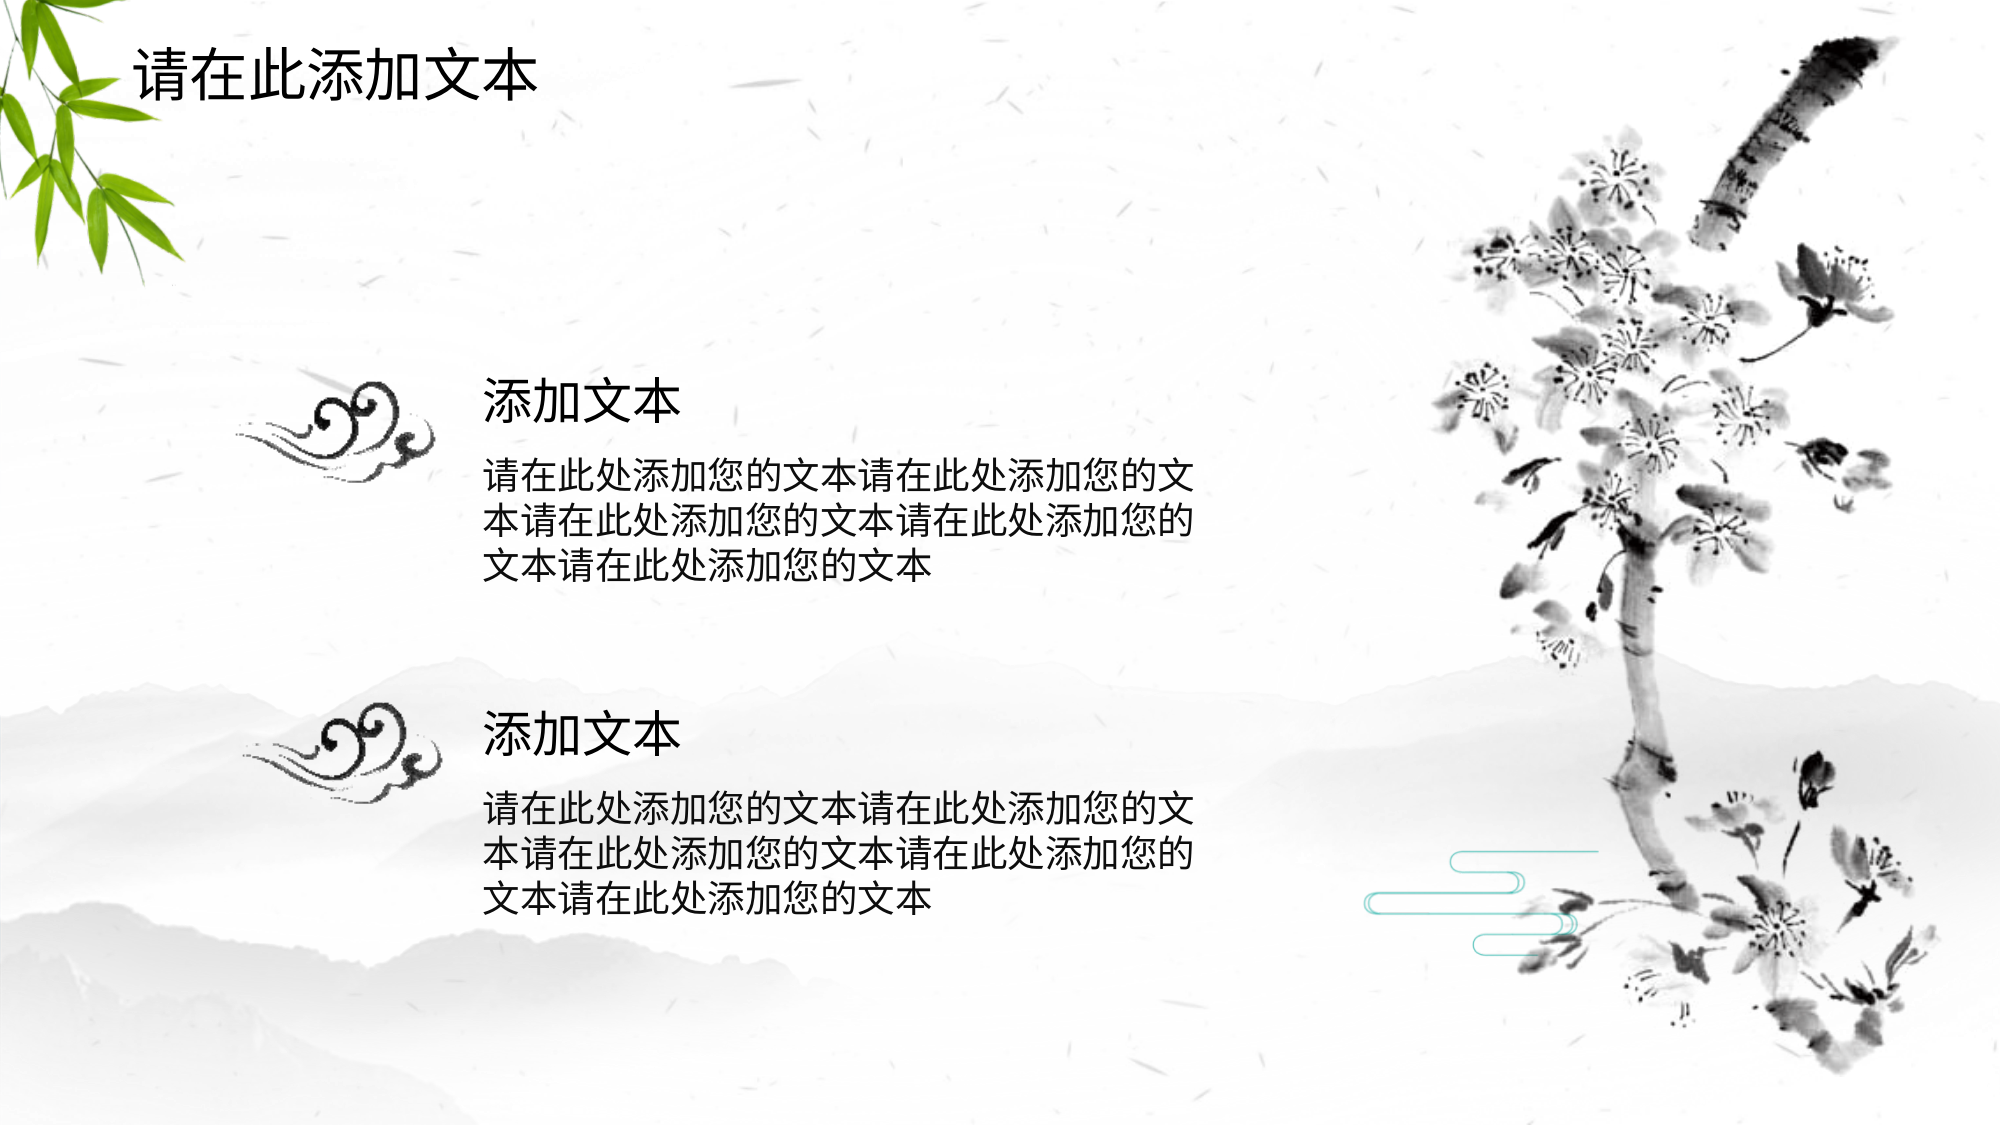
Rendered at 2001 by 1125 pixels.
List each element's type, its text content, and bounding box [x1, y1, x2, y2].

text_box 添加文本 [468, 361, 742, 437]
picture [0, 0, 2000, 1125]
text_box 请在此处添加您的文本请在此处添加您的文本请在此处添加您的文本请在此处添加您的文本请在此处添加您的文本 [468, 777, 1229, 928]
text_box 请在此添加文本 [173, 30, 564, 116]
text_box 请在此处添加您的文本请在此处添加您的文本请在此处添加您的文本请在此处添加您的文本请在此处添加您的文本 [468, 444, 1229, 594]
text_box 添加文本 [468, 695, 742, 771]
